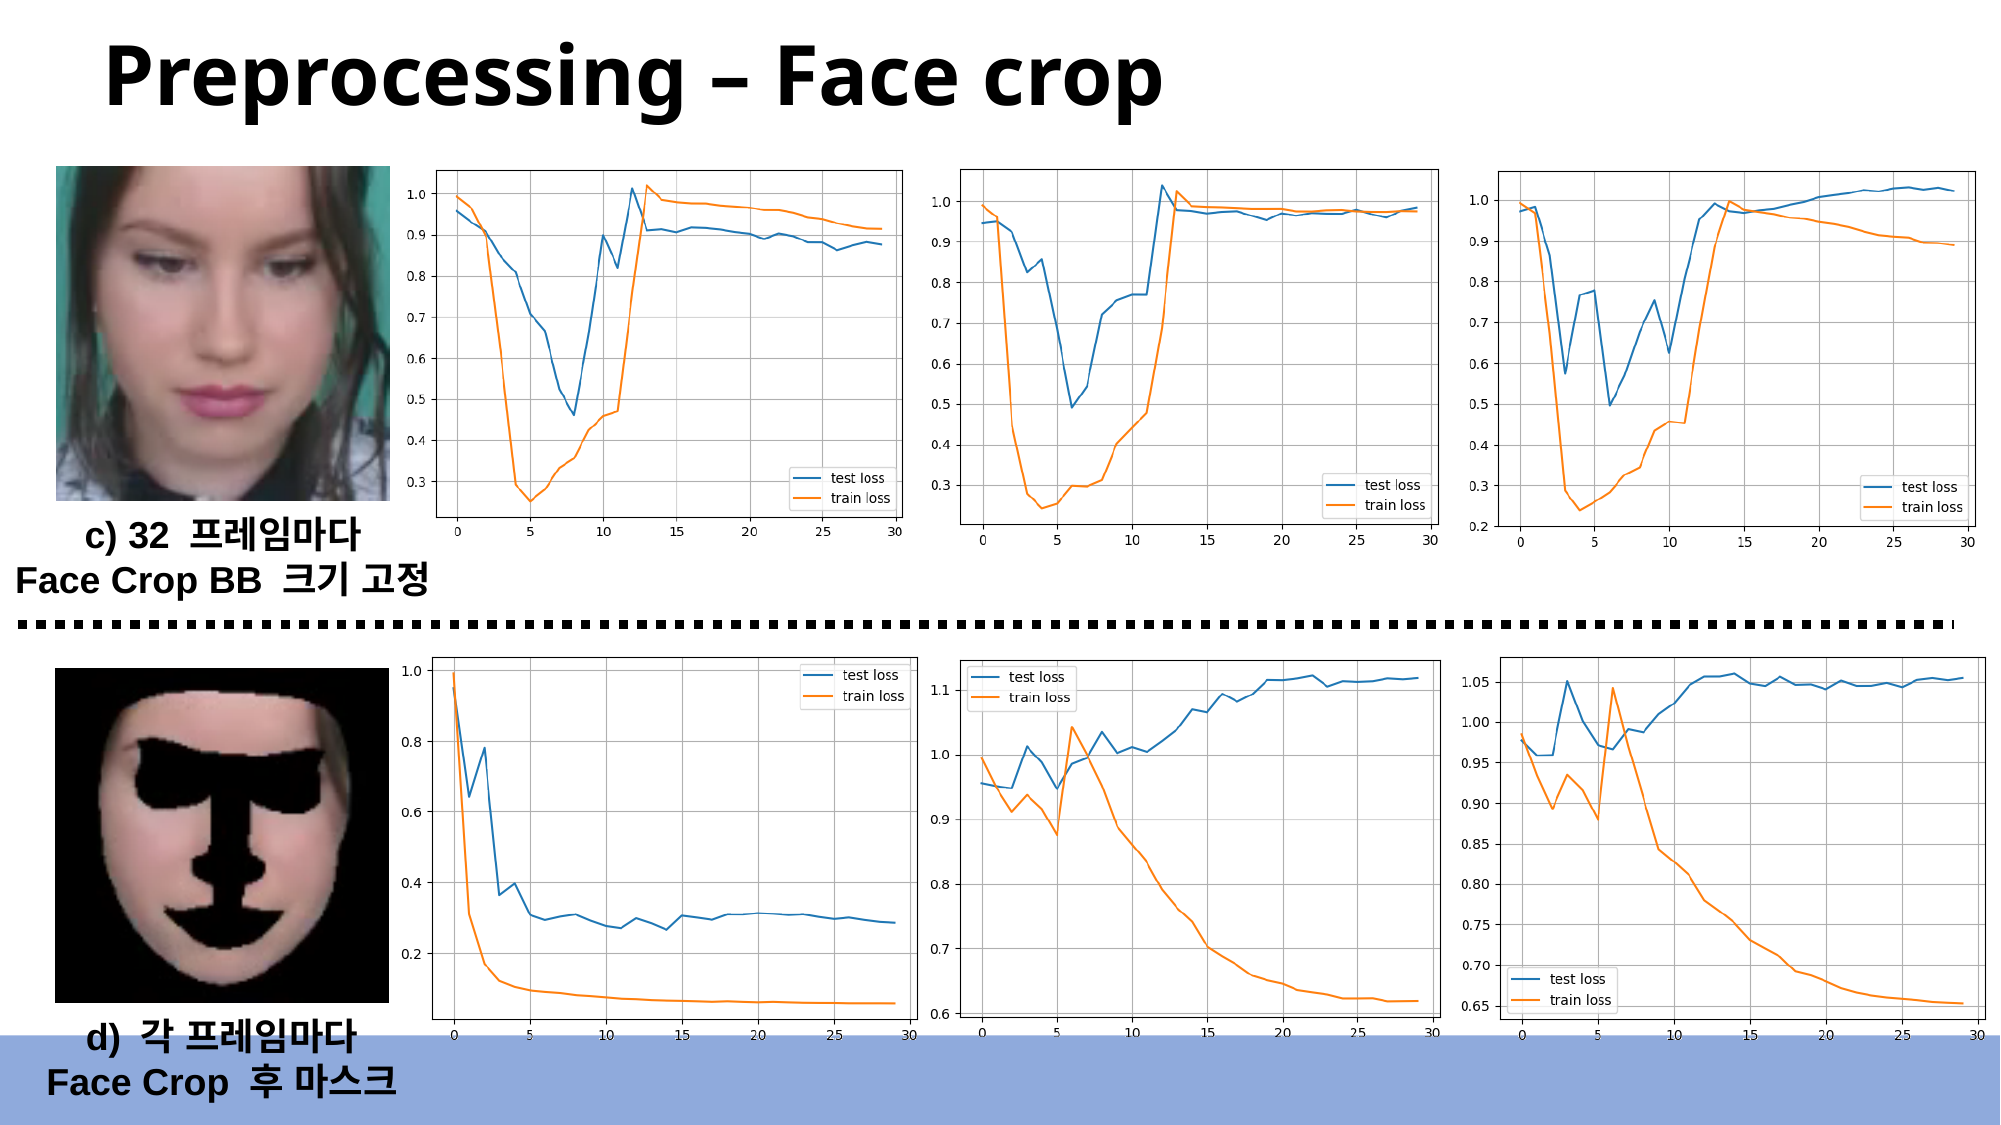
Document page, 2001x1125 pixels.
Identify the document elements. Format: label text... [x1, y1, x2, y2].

picture [352, 600, 2000, 1071]
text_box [54, 668, 352, 1003]
text_box Preprocessing – Face crop [45, 25, 1955, 157]
text_box c) 32 프레임마다 Face Crop BB 크기 고정 [0, 504, 464, 609]
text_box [55, 165, 360, 501]
text_box d) 각 프레임마다 Face Crop 후 마스크 [30, 1005, 414, 1111]
picture [360, 113, 2000, 577]
